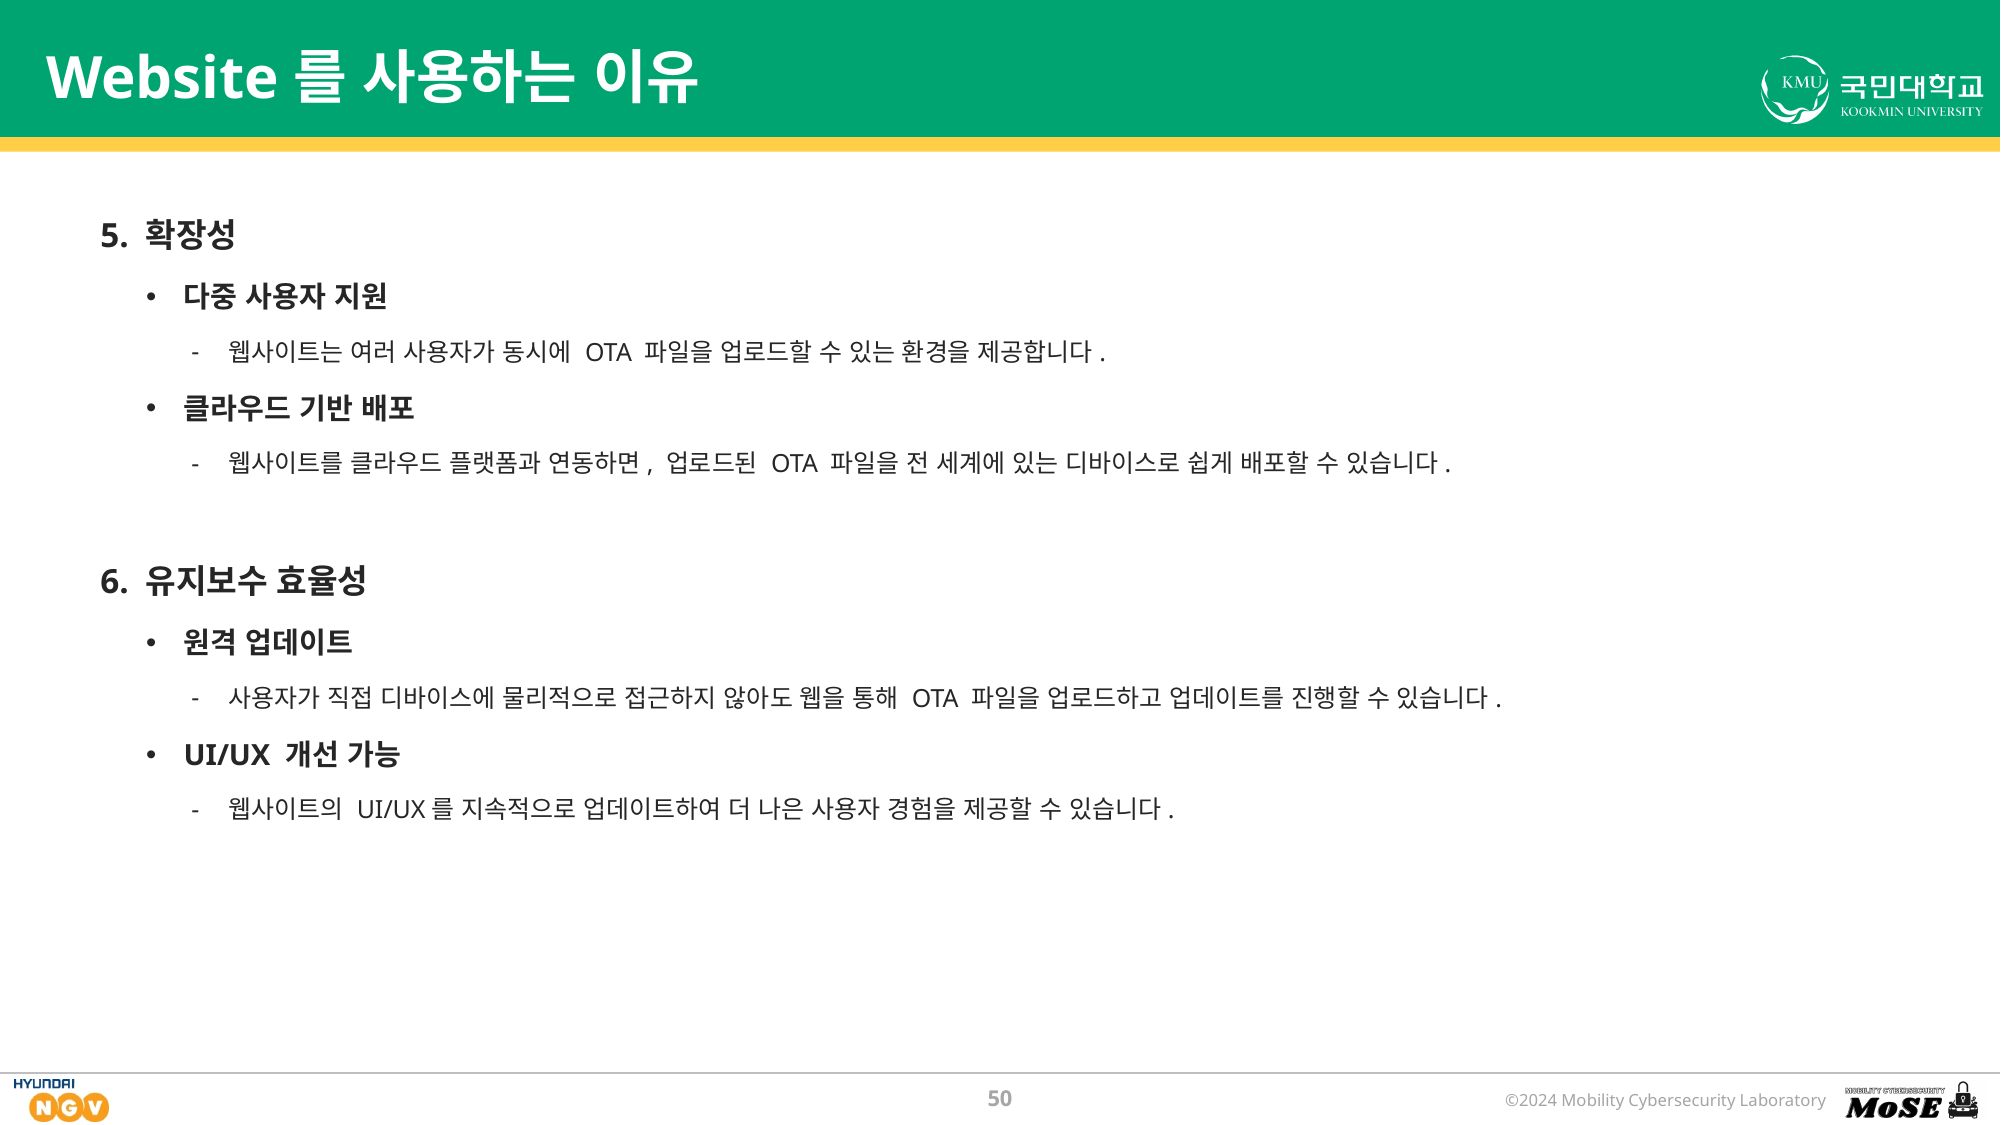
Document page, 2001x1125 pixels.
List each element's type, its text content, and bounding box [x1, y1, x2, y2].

title Website를 사용하는 이유 [31, 10, 1744, 148]
picture [1841, 1080, 1986, 1120]
picture [14, 1079, 109, 1122]
list 5. 확장성 다중 사용자 지원 웹사이트는 여러 사용자가 동시에 OTA 파일을 업로드할 수 있는 환경을 제공합니다. 클라우드 기반 배포 웹사이트를 클라우드 플랫폼과 연동하면, 업로드된 OTA 파일을 전 세계에 있는 디바이스로 쉽게 배포할 수 있습니다. 6. 유지보수 효율성 원격 업데이트 사용자가 직접 디바이스에 물리적으로 접근하지 않아도 웹을 통해 OTA 파일을 업로드하고 업데이트를 진행할 수 있습니다. UI/UX 개선 가능 웹사이트의 UI/UX를 지속적으로 업데이트하여 더 나은 사용자 경험을 제공할 수 있습니다. [85, 190, 1915, 1059]
